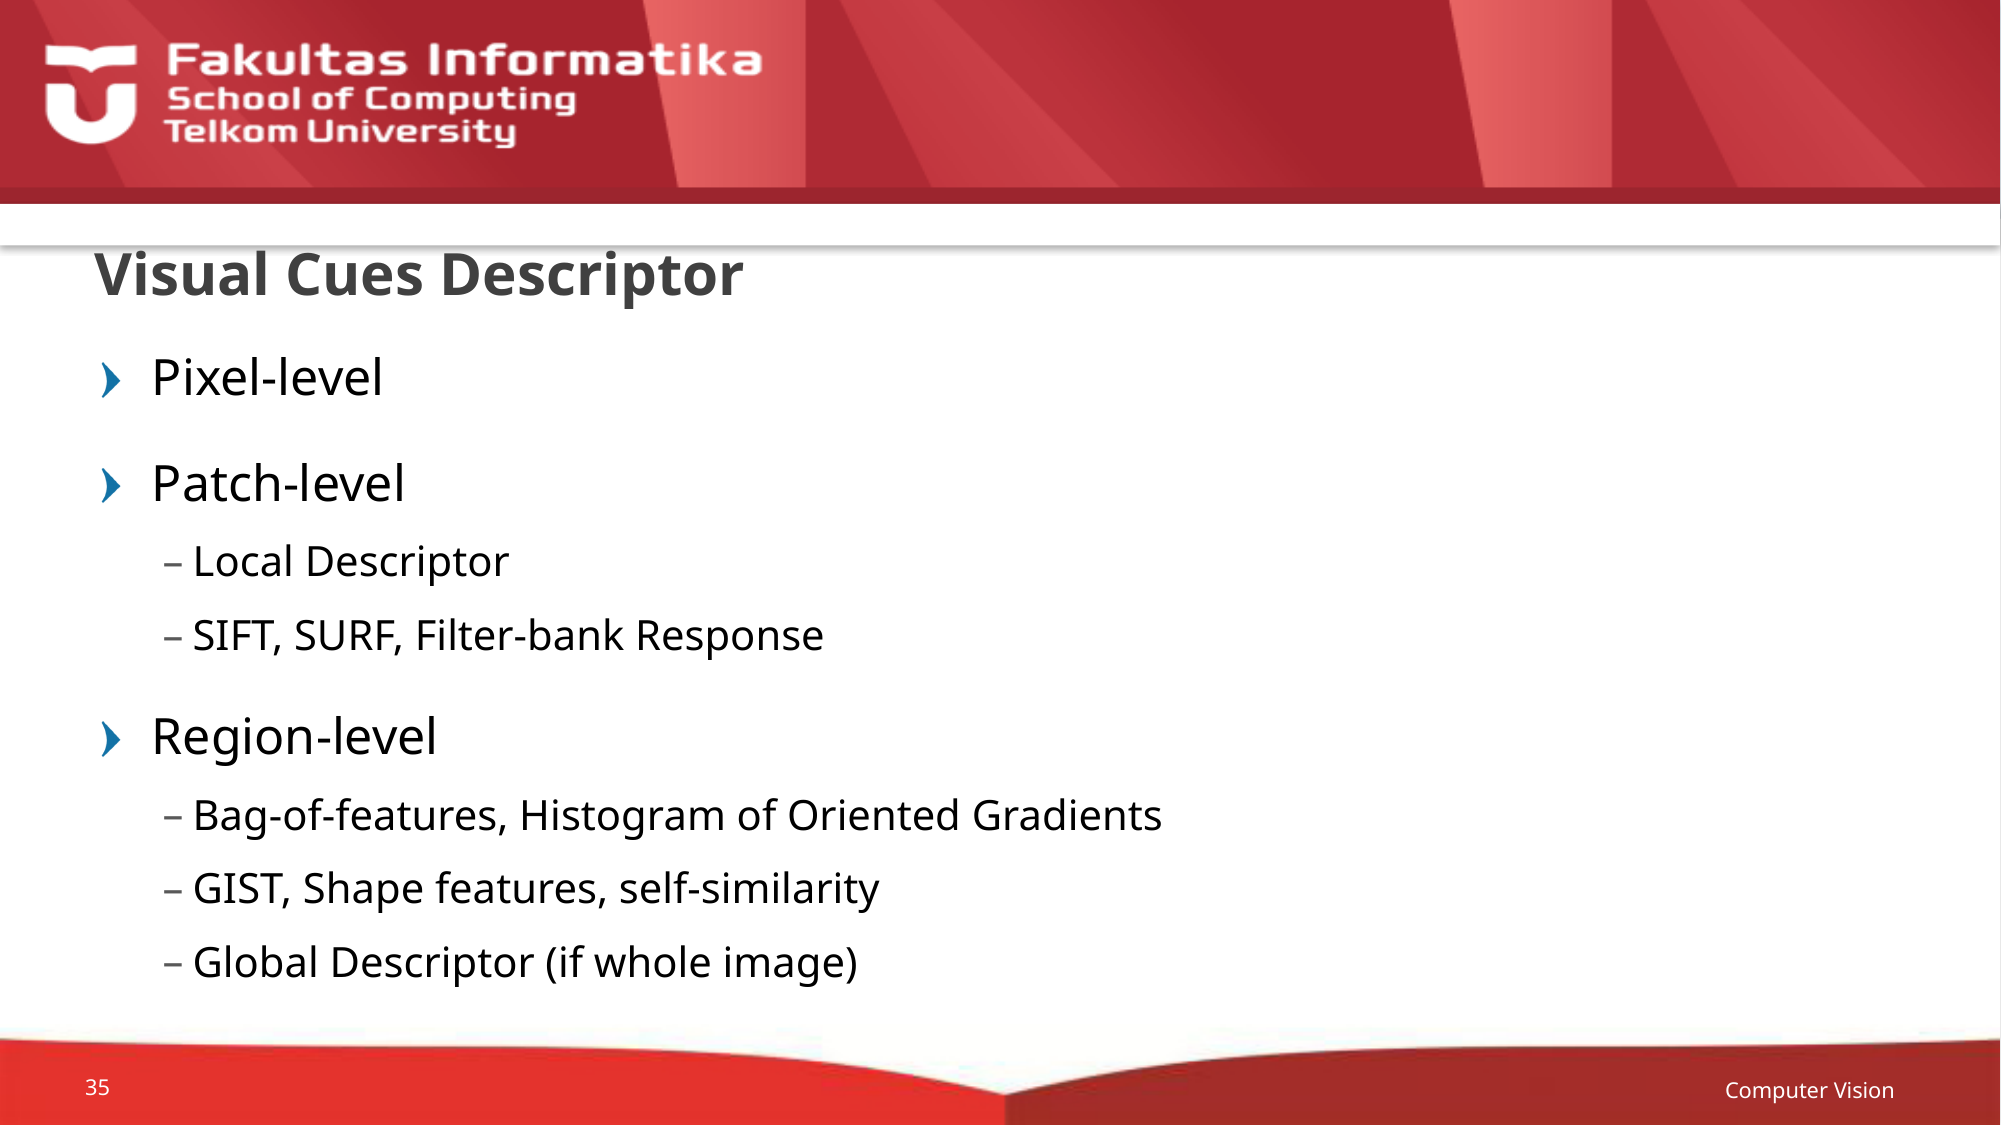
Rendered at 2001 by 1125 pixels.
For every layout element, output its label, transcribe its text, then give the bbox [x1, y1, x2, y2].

picture [0, 0, 2001, 1125]
title Visual Cues Descriptor [79, 219, 1901, 325]
picture [95, 457, 124, 505]
slide_number 35 [85, 1058, 164, 1119]
picture [95, 710, 124, 759]
list Pixel-level Patch-level Local Descriptor SIFT, SURF, Filter-bank Response Region-level Bag-of-features, Histogram of Oriented Gradients GIST, Shape features, self-similarity Global Descriptor (if whole image) [80, 329, 1902, 990]
picture [95, 351, 124, 400]
list Computer Vision [1185, 1058, 1911, 1119]
